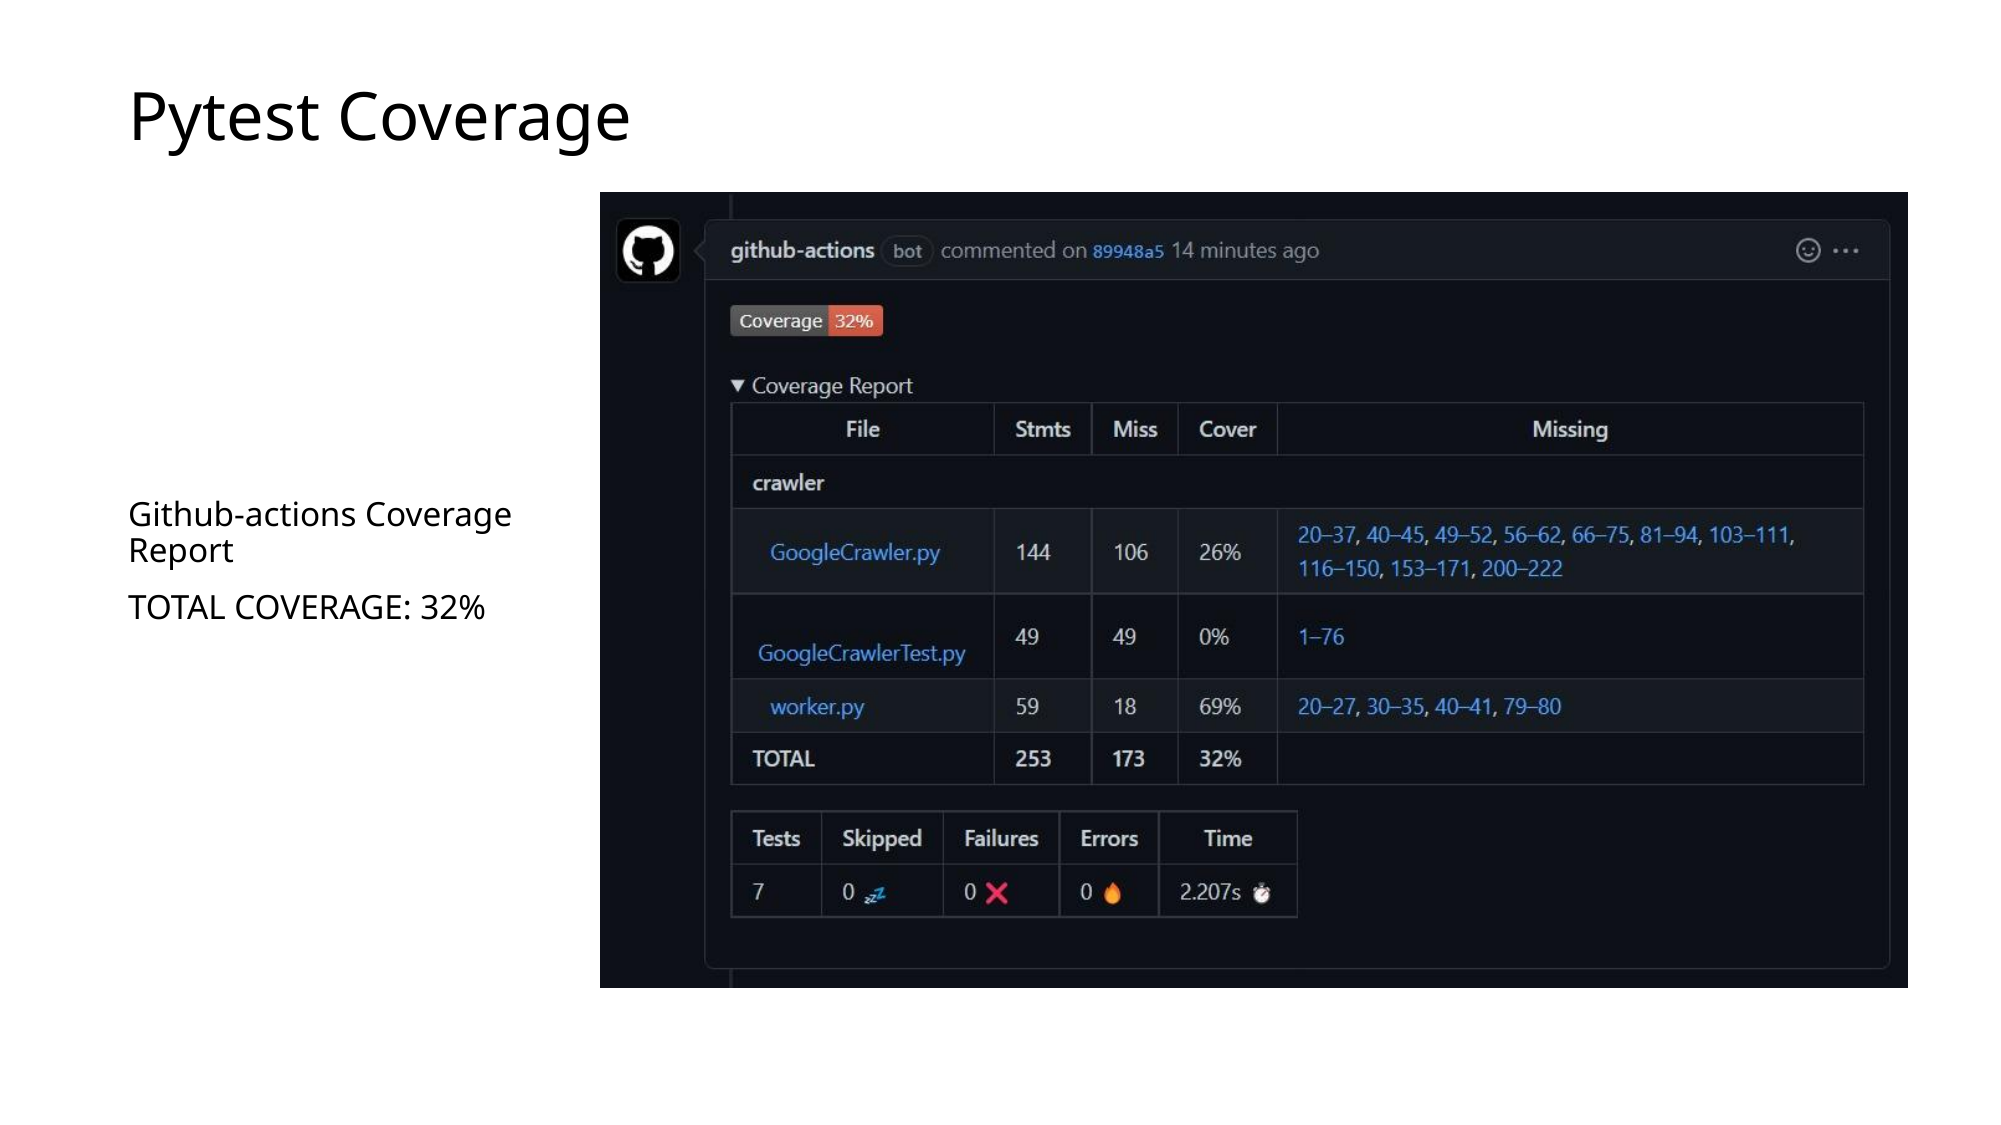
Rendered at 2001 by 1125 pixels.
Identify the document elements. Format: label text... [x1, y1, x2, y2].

title Pytest Coverage [113, 0, 759, 163]
list Github-actions Coverage Report TOTAL COVERAGE: 32% [113, 283, 538, 842]
picture [599, 192, 1908, 988]
